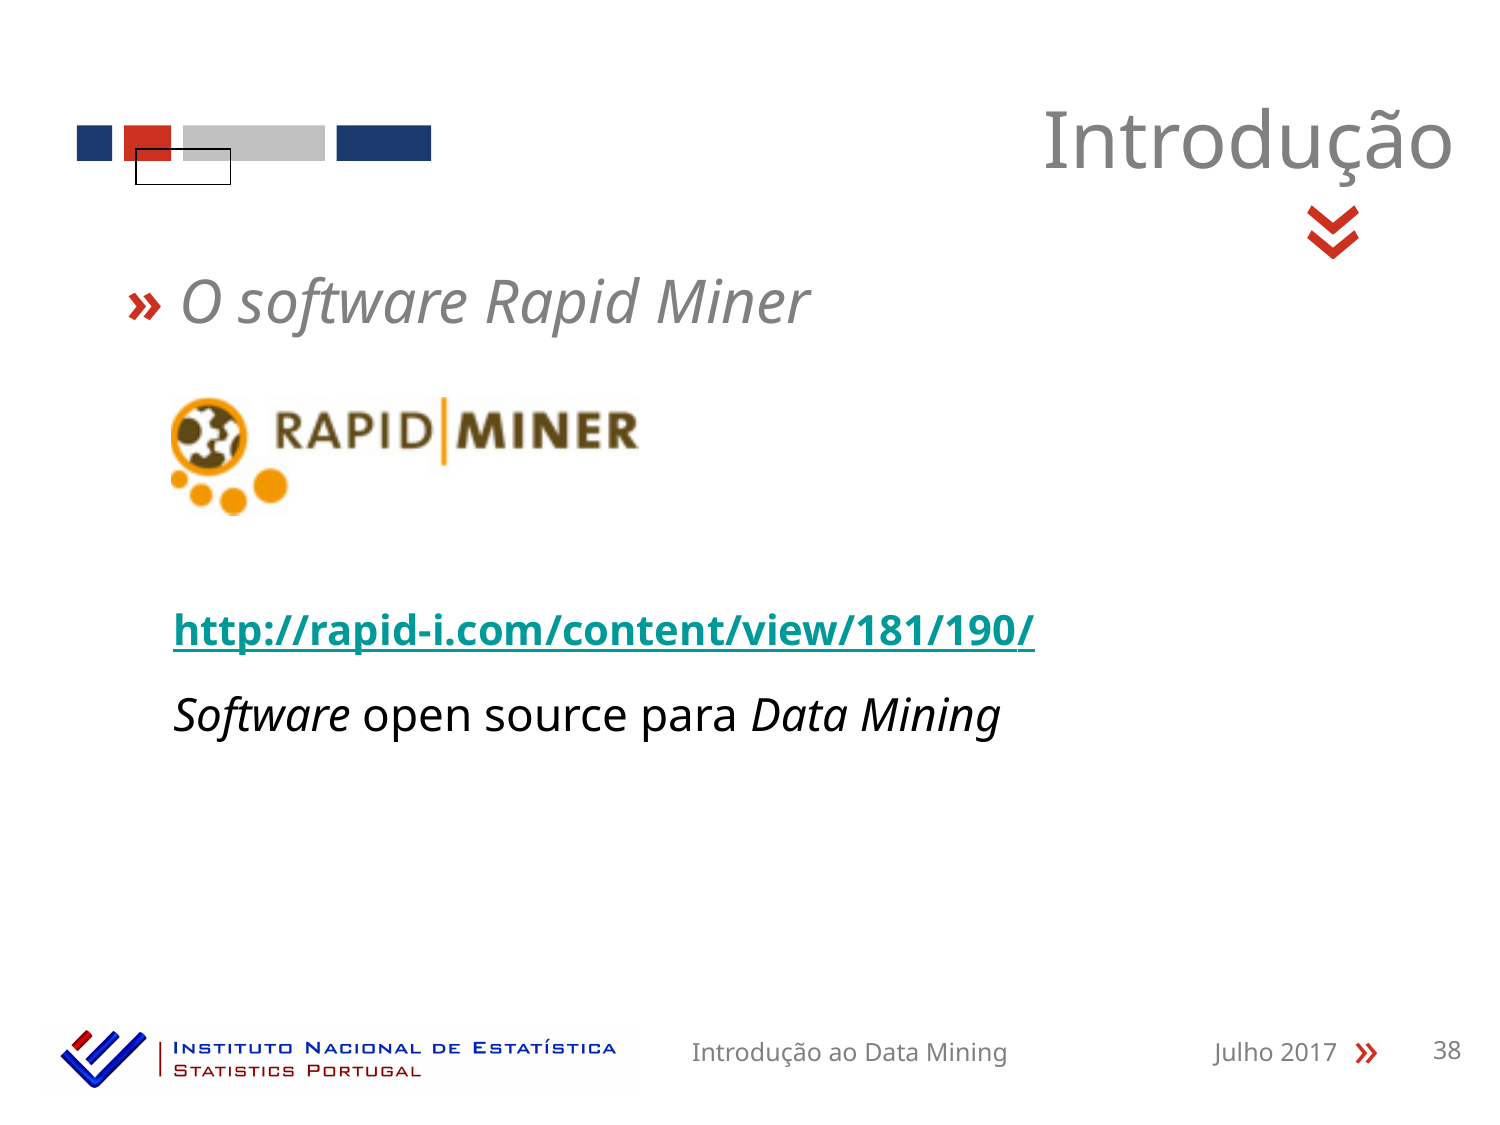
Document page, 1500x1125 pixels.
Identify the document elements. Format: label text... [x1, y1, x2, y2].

text_box Introdução [454, 66, 1471, 207]
text_box « [1234, 207, 1400, 280]
text_box » O software Rapid Miner [111, 255, 1376, 343]
picture [170, 396, 639, 516]
picture [41, 1023, 620, 1093]
text_box http://rapid-i.com/content/view/181/190/ Software open source para Data Mining [100, 361, 1424, 899]
footer Introdução ao Data Mining [620, 1009, 1081, 1093]
slide_number 38 [1358, 1009, 1477, 1093]
text_box « [1316, 1023, 1394, 1099]
slide_number Julho 2017 [1081, 1009, 1353, 1093]
